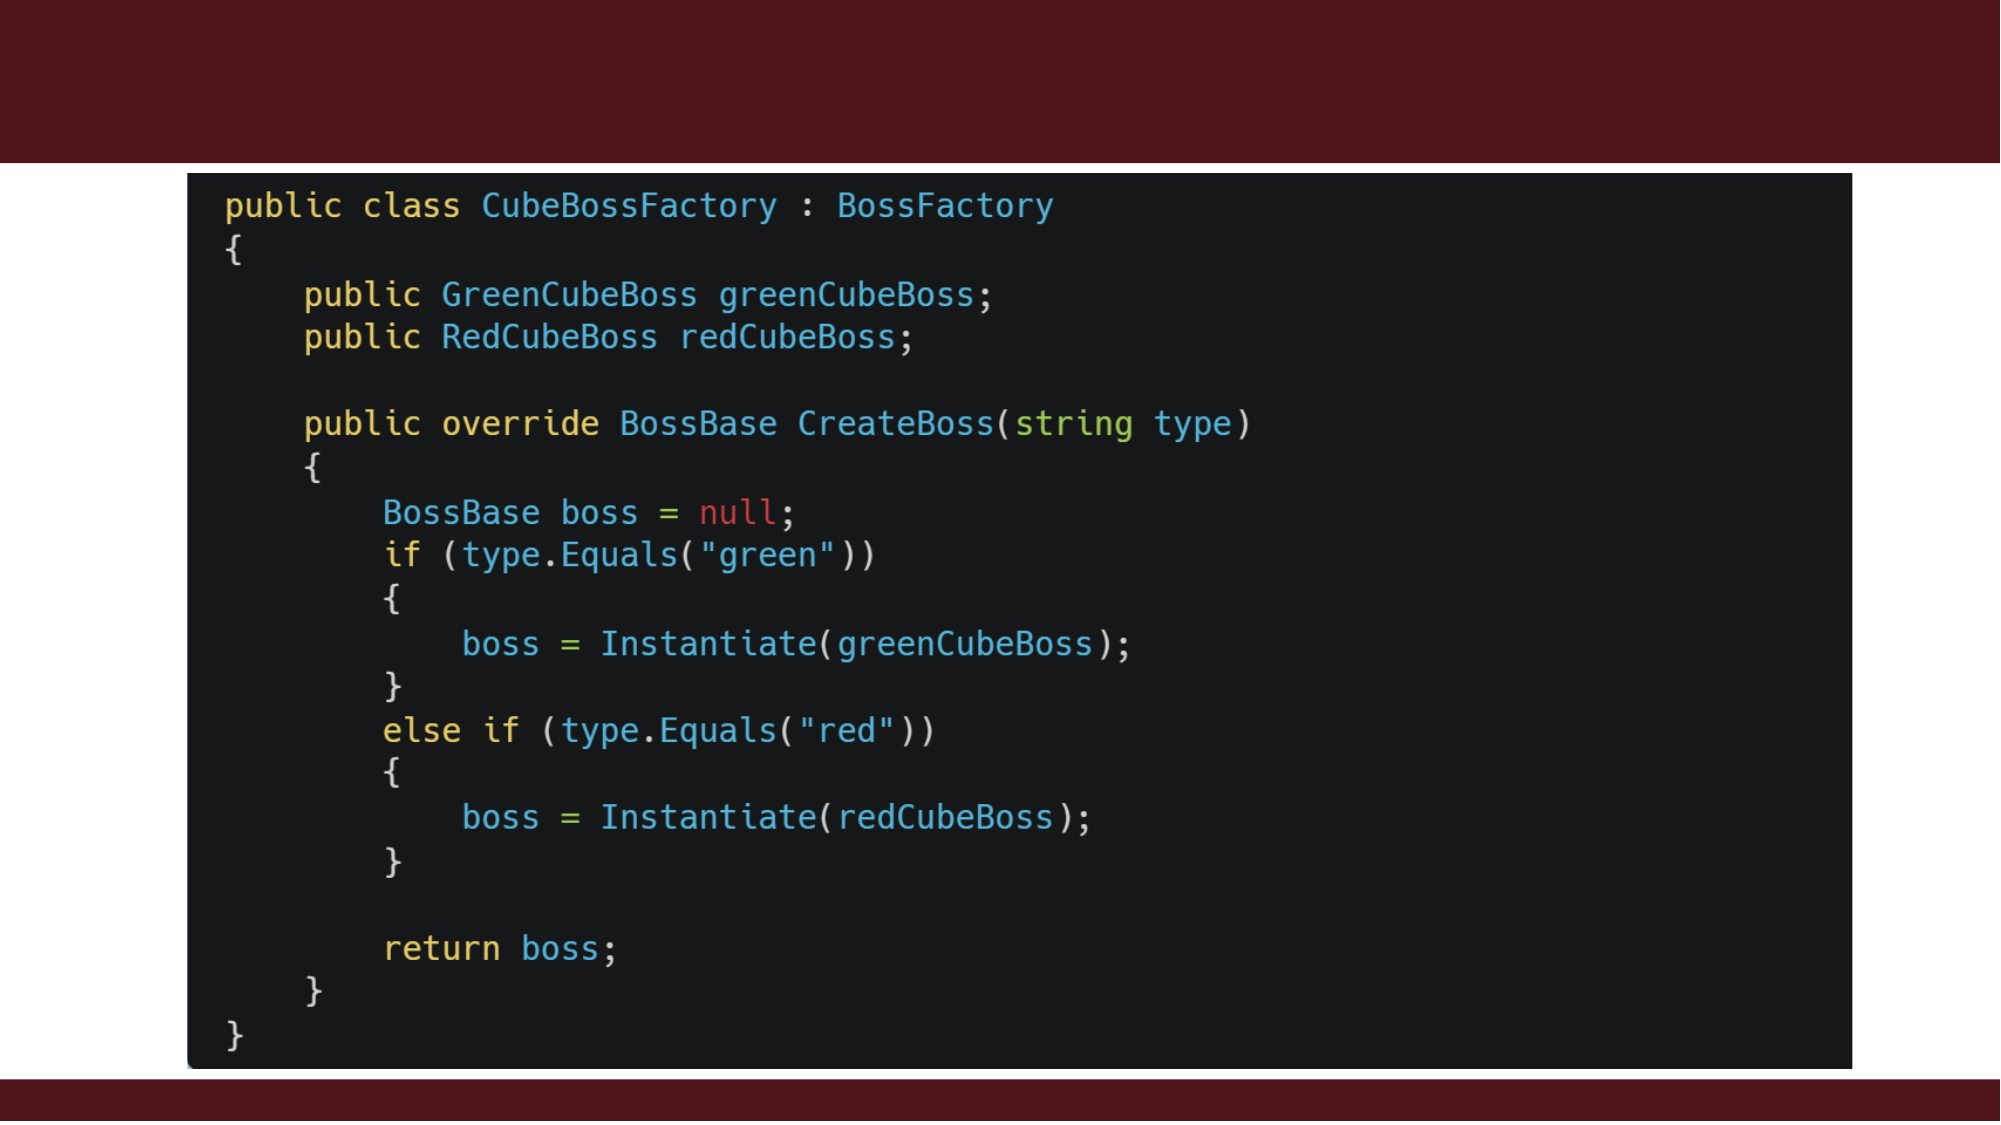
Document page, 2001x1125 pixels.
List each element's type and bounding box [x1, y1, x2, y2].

picture [187, 173, 1853, 1069]
